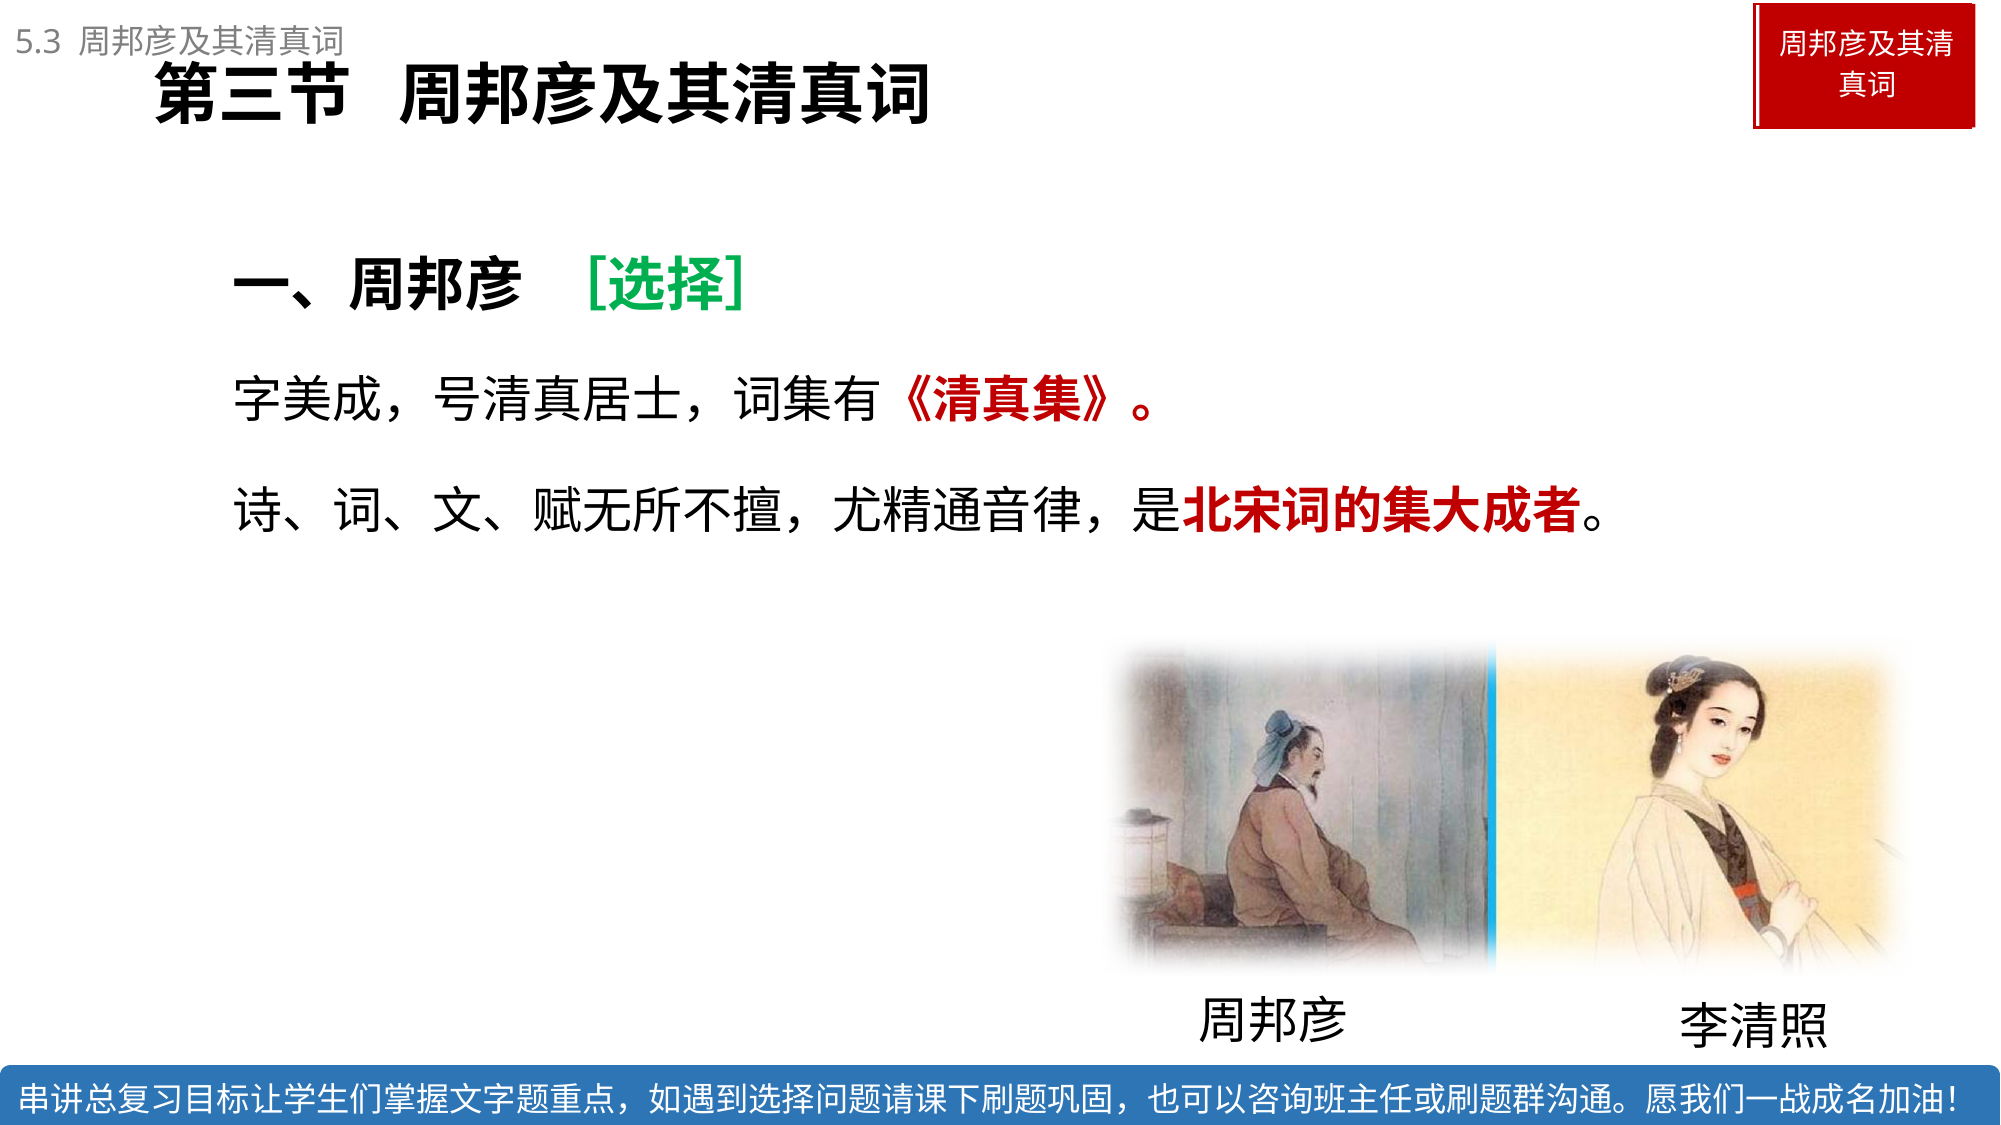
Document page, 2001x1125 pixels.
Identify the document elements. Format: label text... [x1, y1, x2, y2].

title 第三节 周邦彦及其清真词 [137, 54, 1863, 185]
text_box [1754, 3, 1976, 128]
text_box 周邦彦 [1183, 976, 1364, 1056]
text_box 李清照 [1664, 976, 1845, 1063]
picture [1101, 635, 1912, 976]
text_box 5.3 周邦彦及其清真词 [0, 13, 707, 68]
list 一、周邦彦 ［选择］ 字美成，号清真居士，词集有《清真集》。 诗、词、文、赋无所不擅，尤精通音律，是北宋词的集大成者。 [217, 204, 1971, 976]
